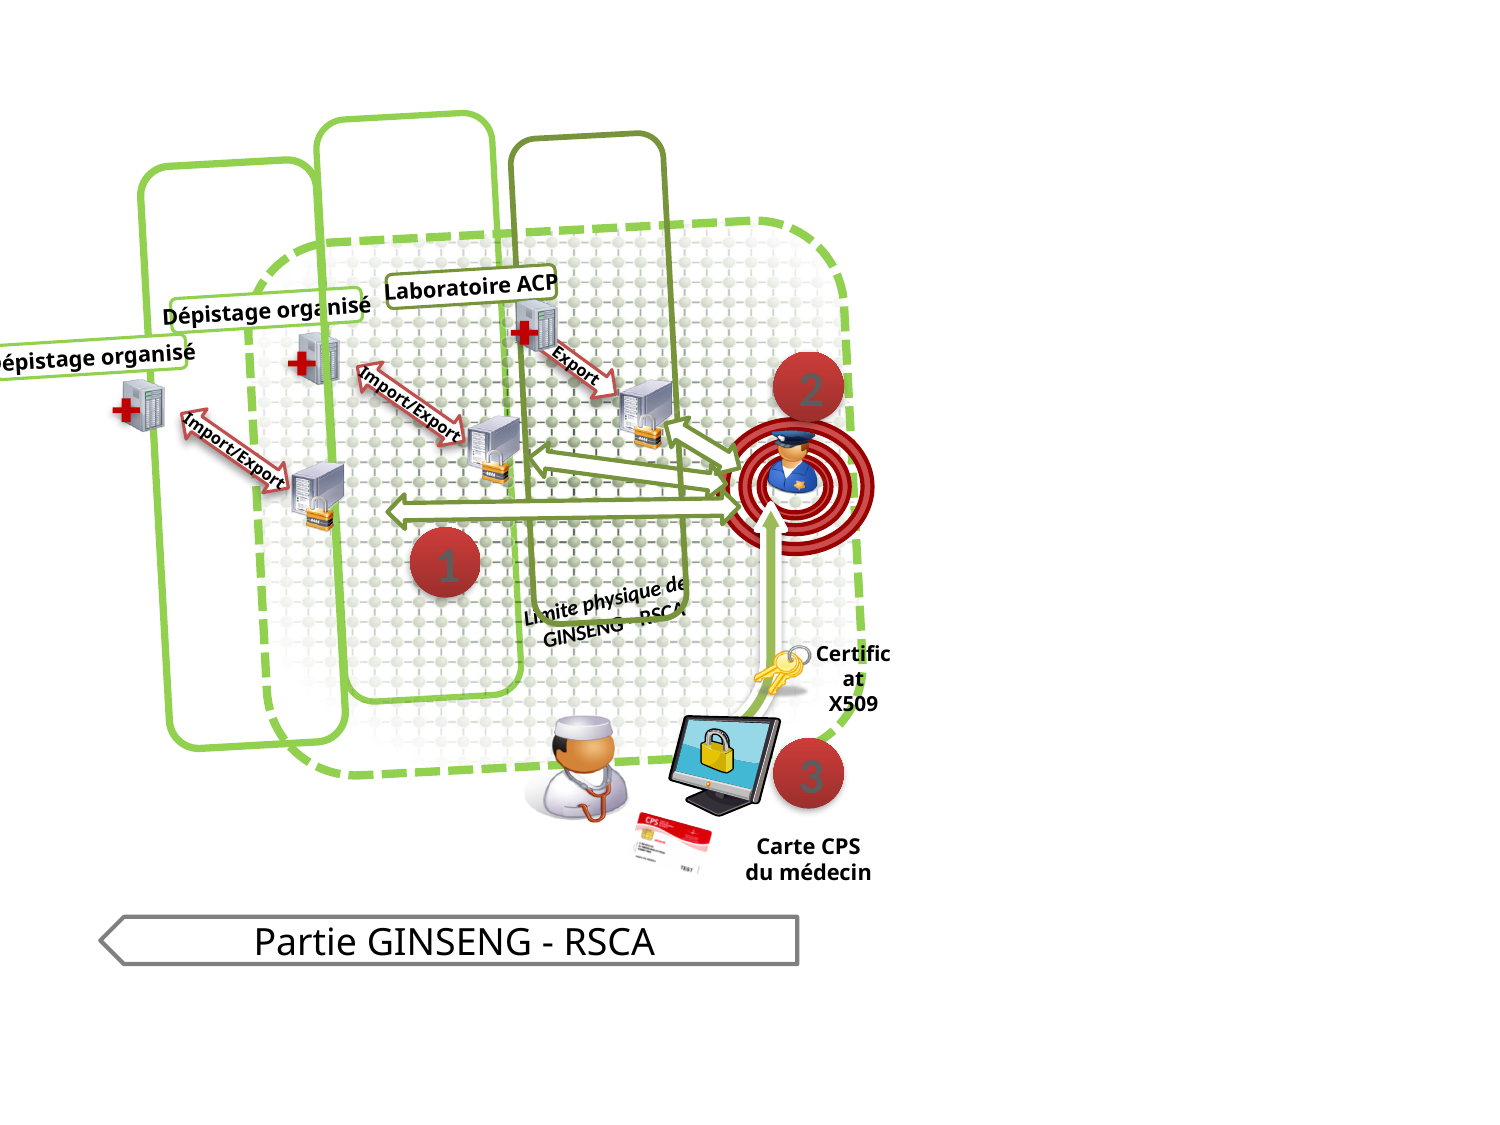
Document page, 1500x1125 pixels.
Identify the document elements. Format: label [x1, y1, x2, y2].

text_box [0, 115, 910, 965]
